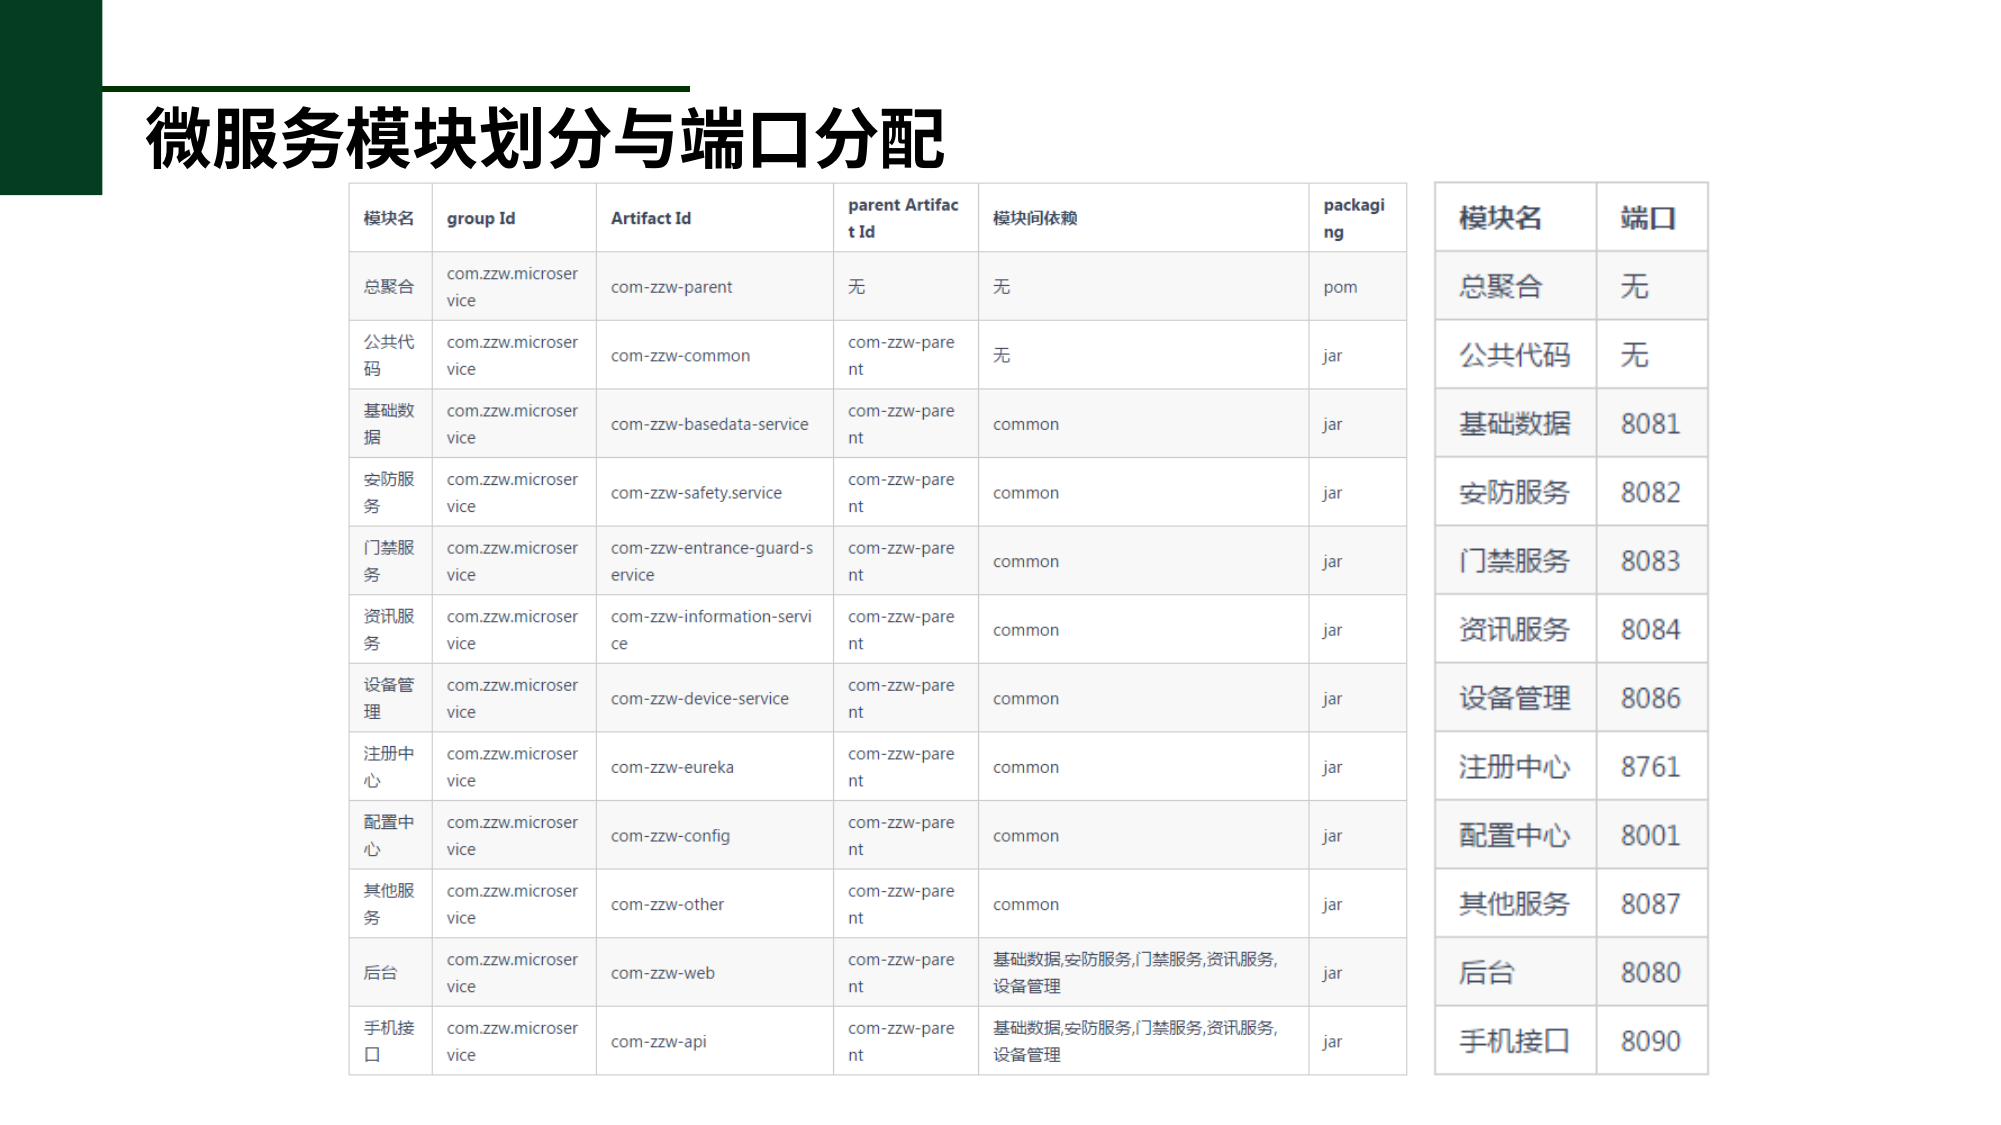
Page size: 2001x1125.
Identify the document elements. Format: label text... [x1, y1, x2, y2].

picture [343, 177, 1413, 1080]
picture [1429, 180, 1715, 1083]
text_box 微服务模块划分与端口分配 [131, 89, 967, 184]
